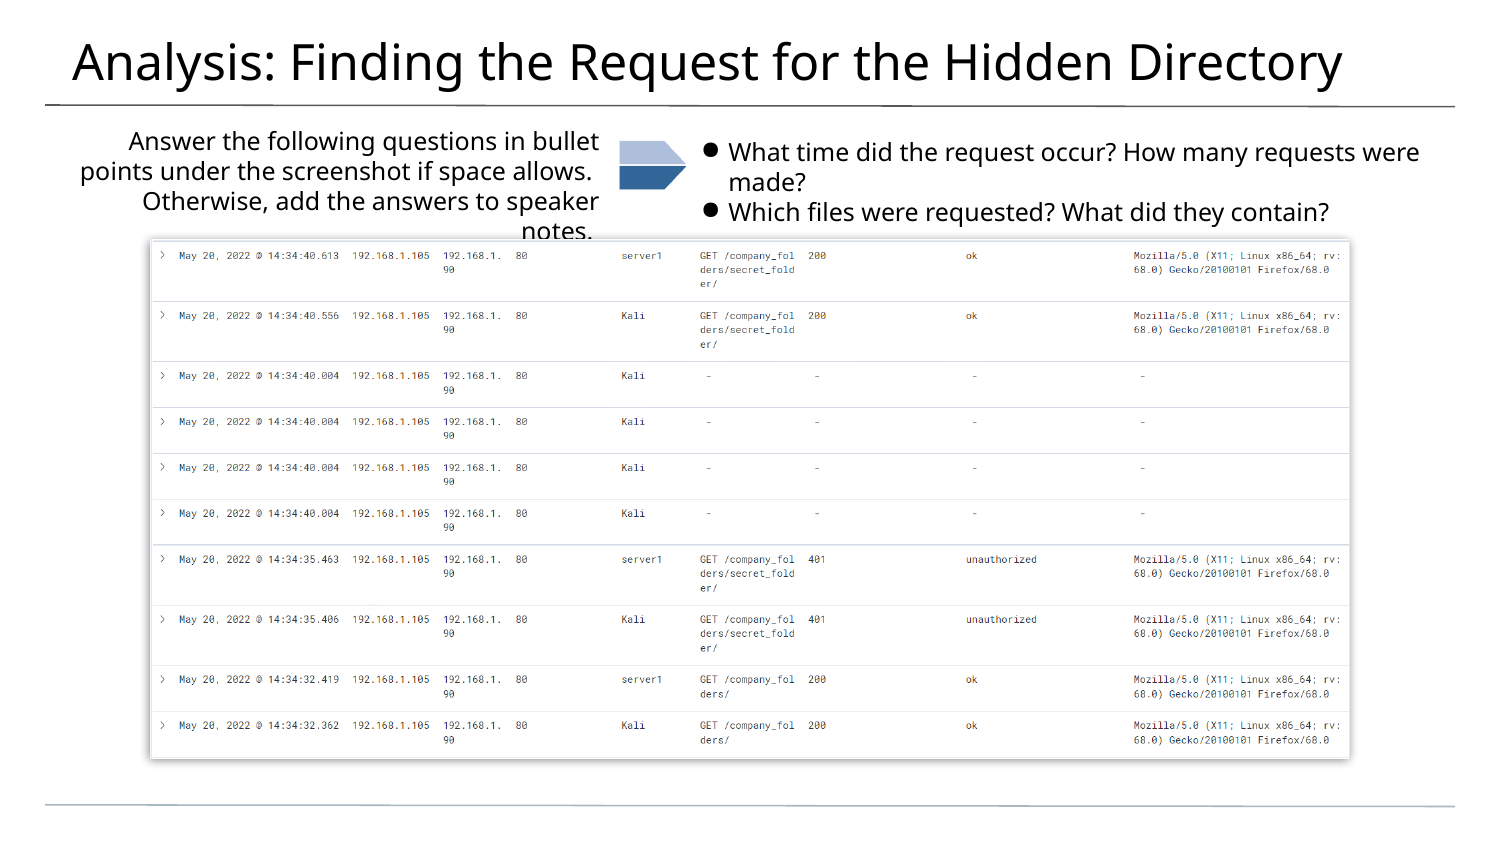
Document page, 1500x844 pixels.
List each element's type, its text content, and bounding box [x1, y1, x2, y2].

picture [149, 238, 1351, 759]
title Analysis: Finding the Request for the Hidden Directory [0, 0, 1500, 88]
picture [616, 136, 687, 192]
subtitle Answer the following questions in bullet points under the screenshot if space allows. Otherwise, add the answers to speaker notes. [0, 110, 675, 320]
subtitle What time did the request occur? How many requests were made? Which files were requested? What did they contain? [600, 121, 1500, 281]
